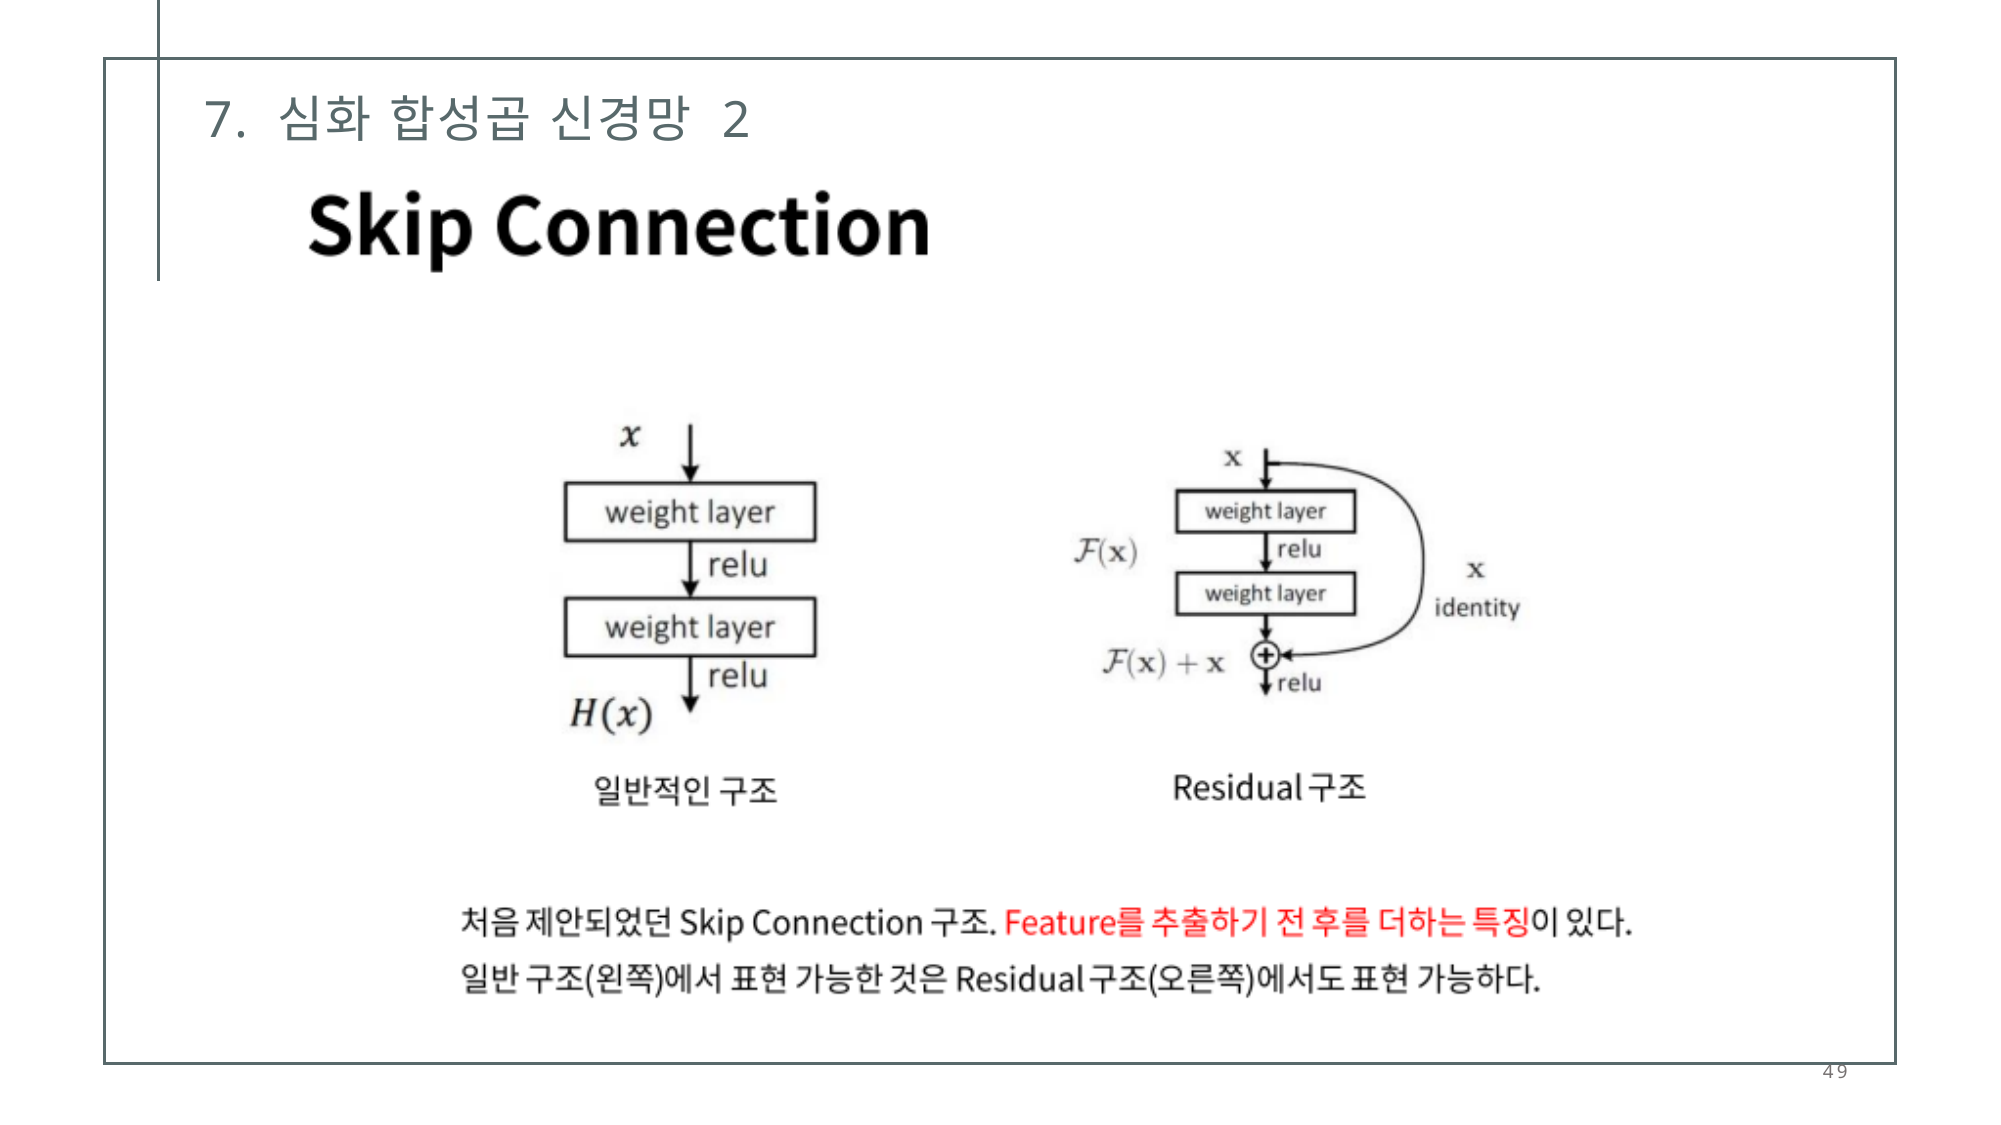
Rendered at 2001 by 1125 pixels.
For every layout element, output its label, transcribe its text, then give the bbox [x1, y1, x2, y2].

slide_number 49 [1412, 1042, 1863, 1103]
text_box [104, 57, 1896, 1065]
title 7. 심화 합성곱 신경망 2 [189, 63, 1198, 178]
picture [308, 177, 1638, 1004]
